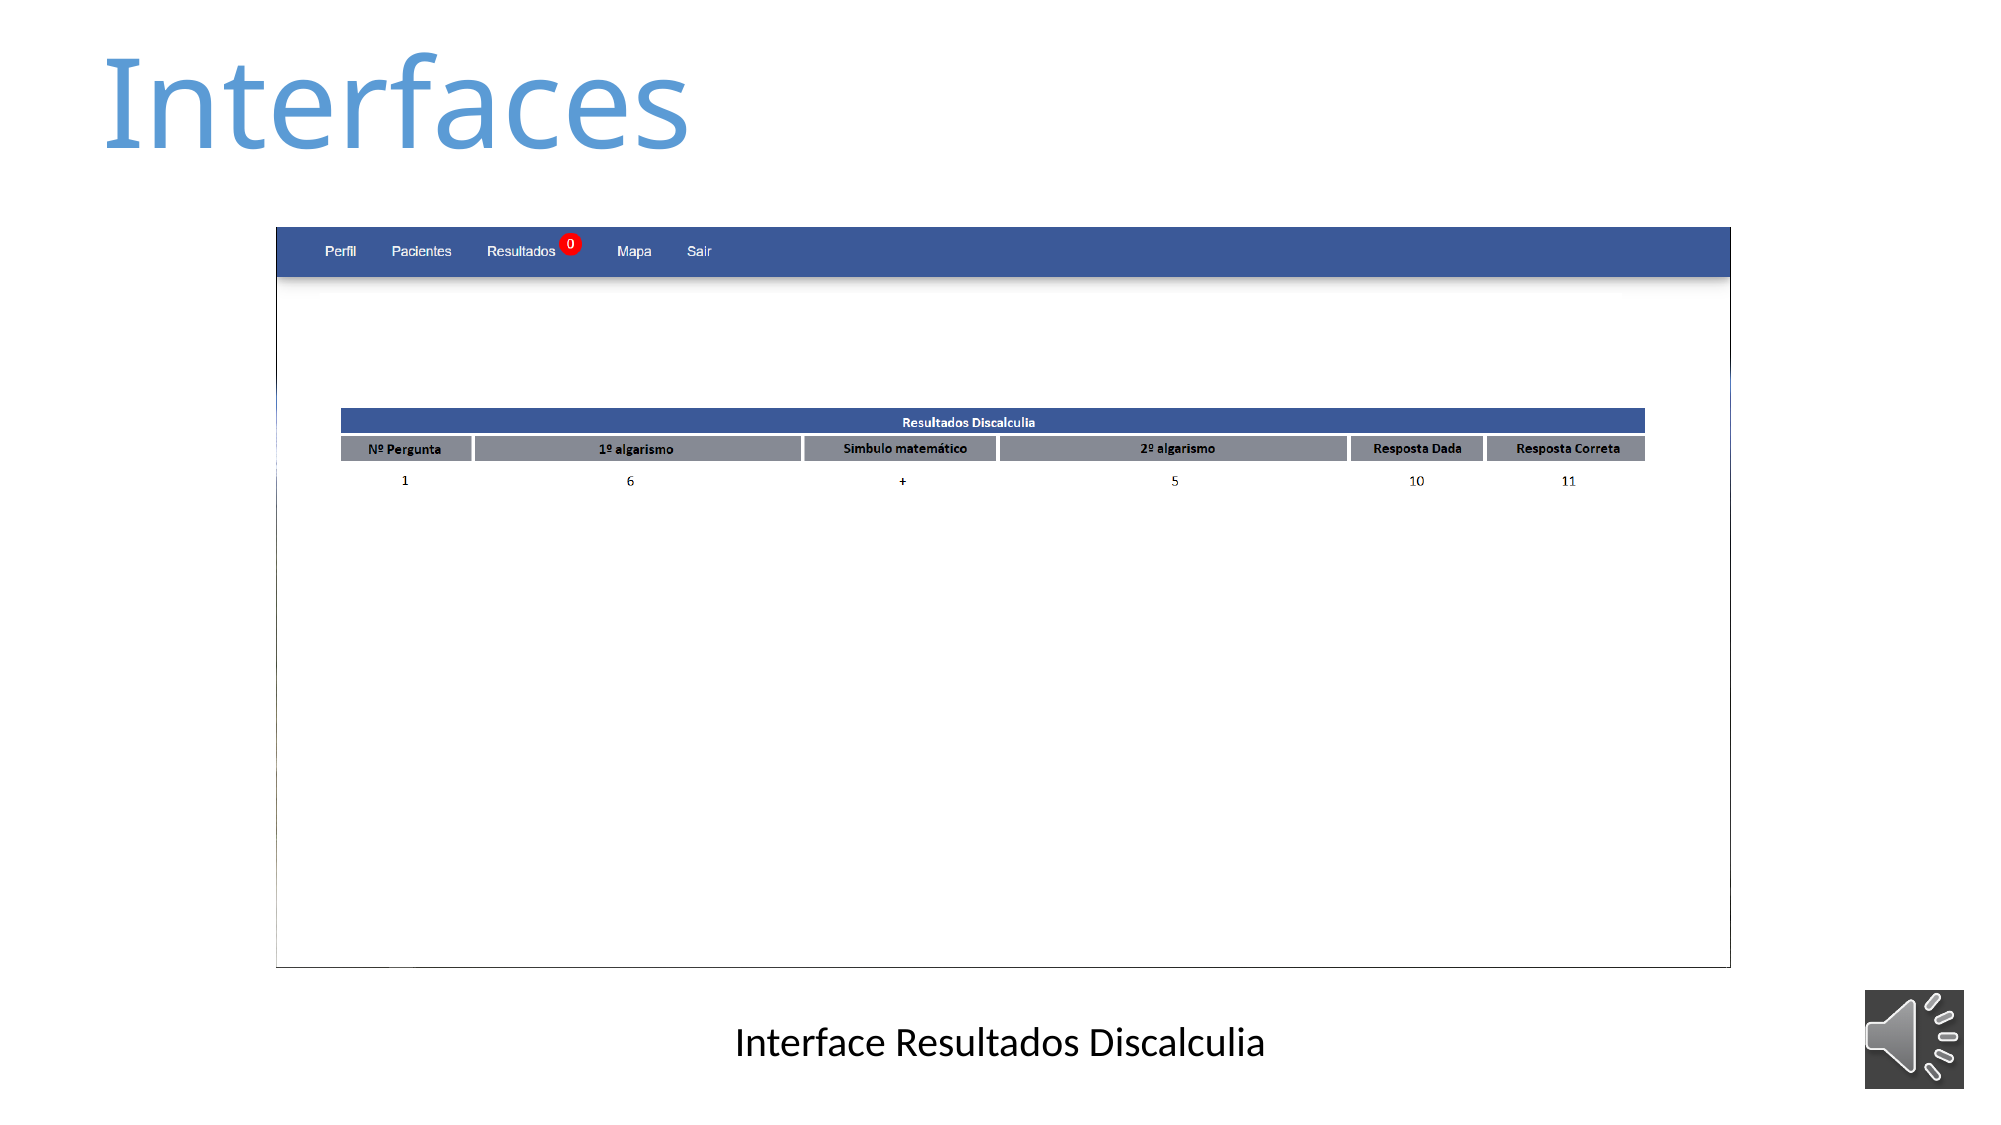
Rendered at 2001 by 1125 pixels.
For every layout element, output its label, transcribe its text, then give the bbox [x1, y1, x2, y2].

picture [276, 227, 1731, 968]
picture [1864, 989, 1965, 1090]
title Interfaces [87, 0, 1813, 217]
text_box Interface Resultados Discalculia [720, 1007, 1286, 1073]
